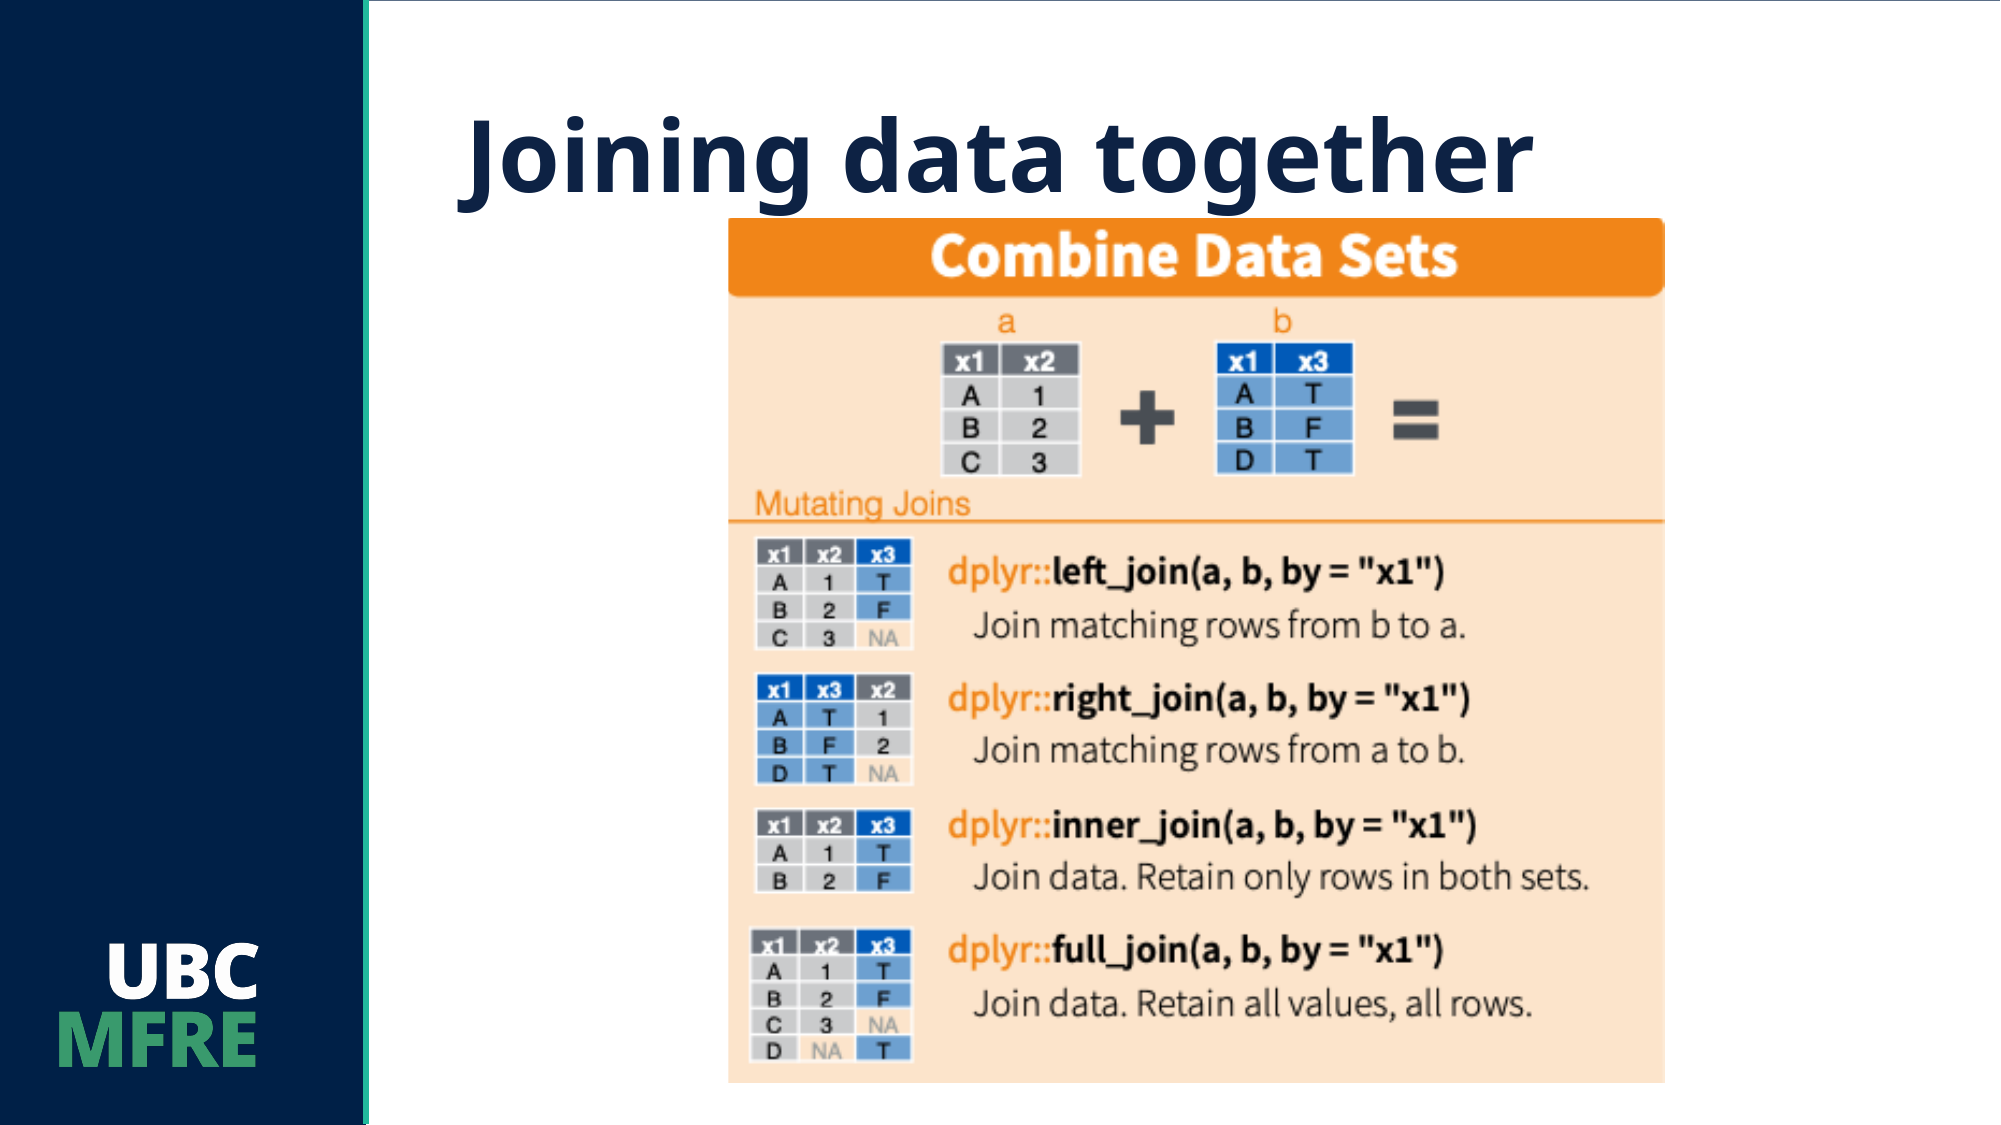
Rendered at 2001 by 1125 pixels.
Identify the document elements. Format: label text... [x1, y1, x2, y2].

title Joining data together [450, 50, 1943, 269]
picture [728, 217, 1665, 1083]
picture [37, 928, 279, 1083]
